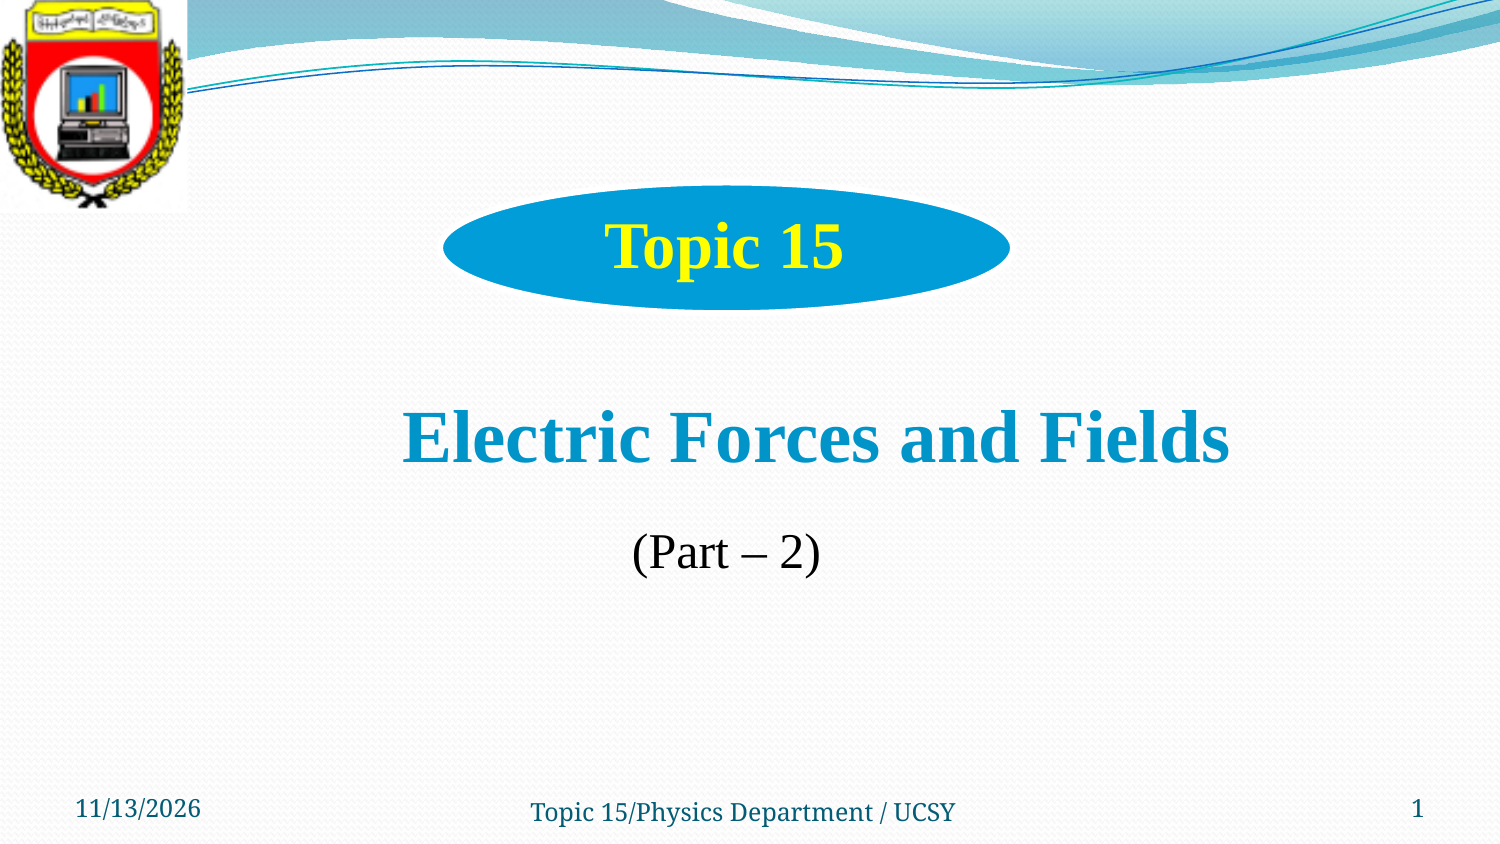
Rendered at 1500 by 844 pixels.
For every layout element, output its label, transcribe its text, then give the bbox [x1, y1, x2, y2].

picture [0, 0, 188, 213]
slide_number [75, 782, 425, 827]
text_box Electric Forces and Fields [211, 380, 1422, 485]
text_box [439, 182, 1014, 314]
slide_number 1 [1299, 782, 1425, 827]
text_box (Part – 2) [507, 511, 946, 586]
footer Topic 15/Physics Department / UCSY [468, 782, 1019, 827]
